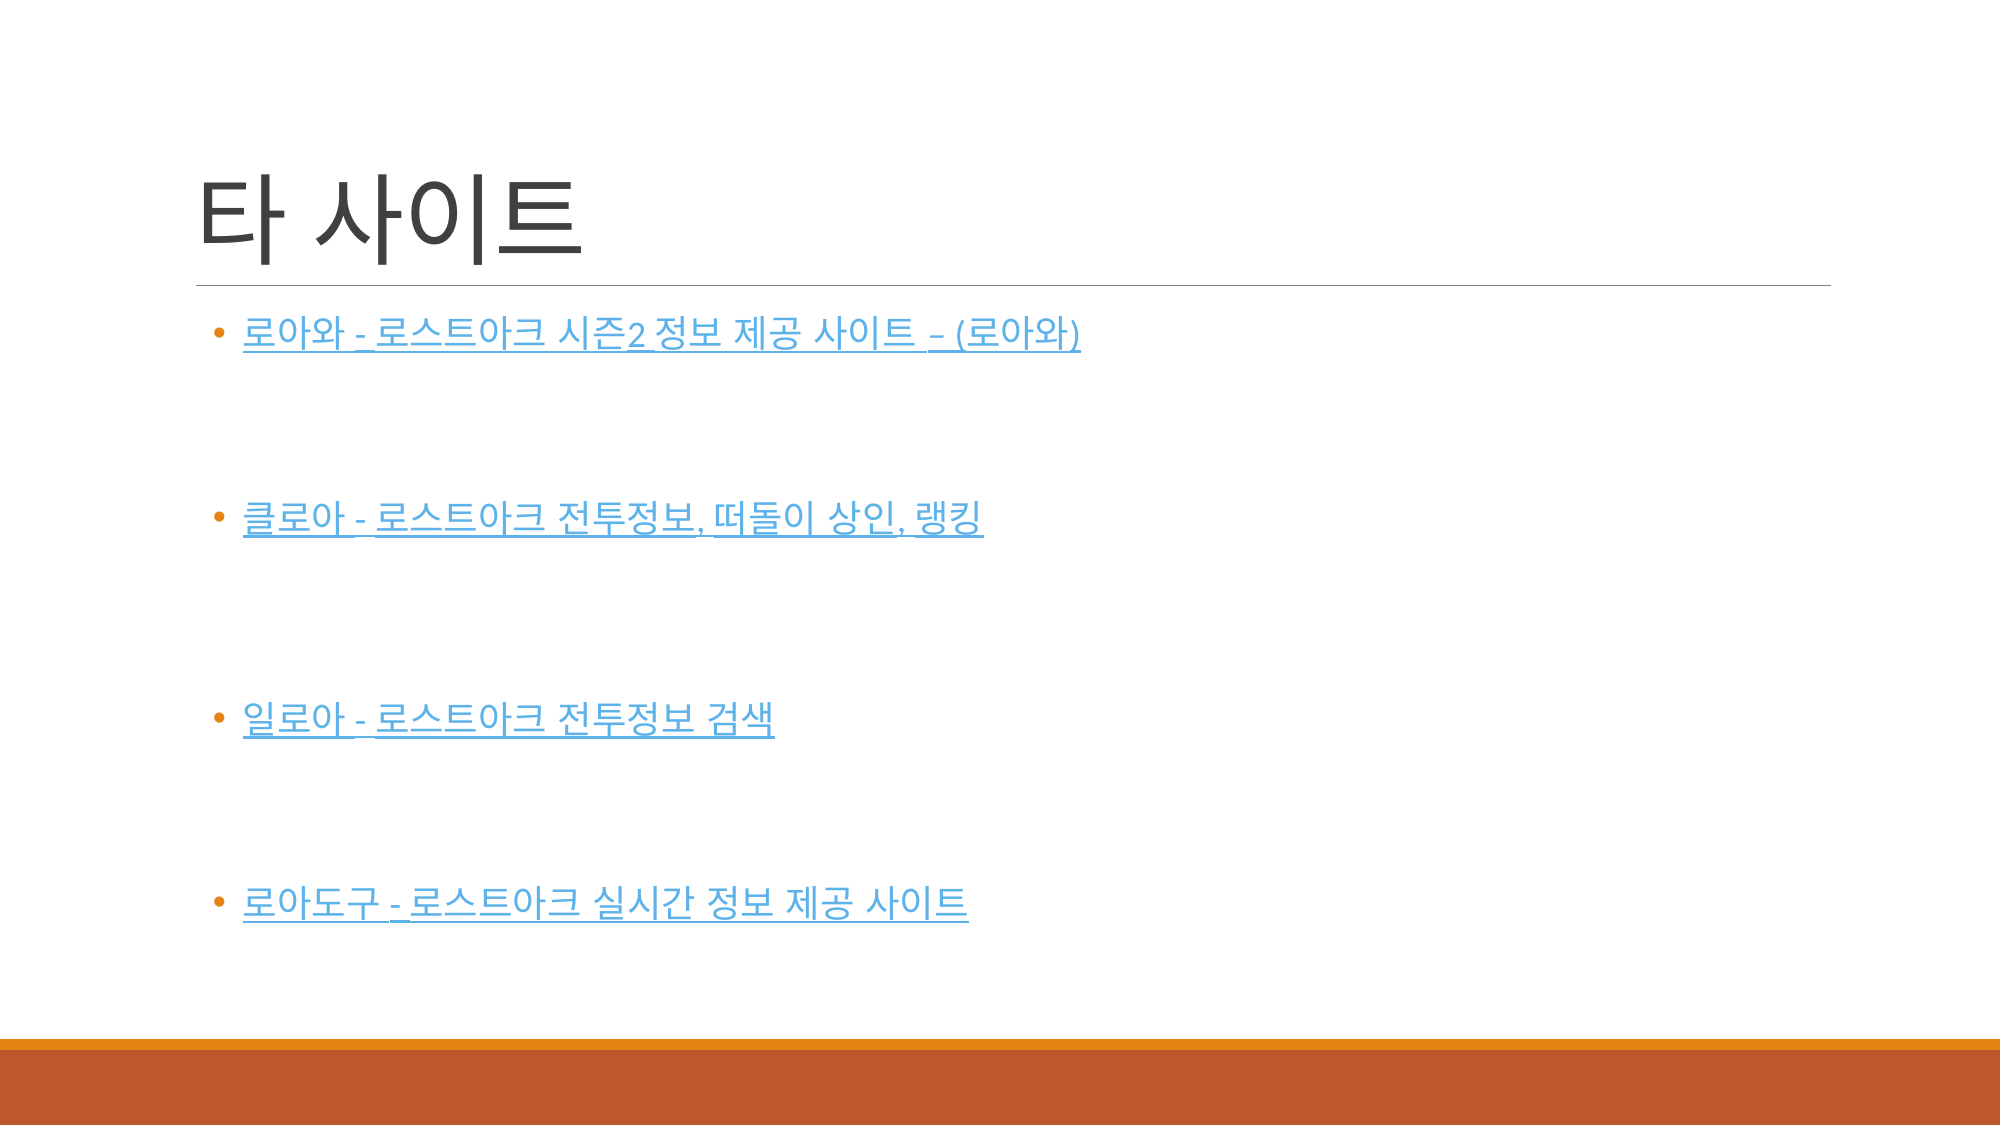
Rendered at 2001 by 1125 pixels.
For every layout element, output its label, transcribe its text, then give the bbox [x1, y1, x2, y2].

title 타 사이트 [180, 47, 1830, 285]
list 로아와 - 로스트아크 시즌2 정보 제공 사이트 – (로아와) 클로아 - 로스트아크 전투정보, 떠돌이 상인, 랭킹 일로아 - 로스트아크 전투정보 검색 로아도구 - 로스트아크 실시간 정보 제공 사이트 [180, 302, 1830, 963]
